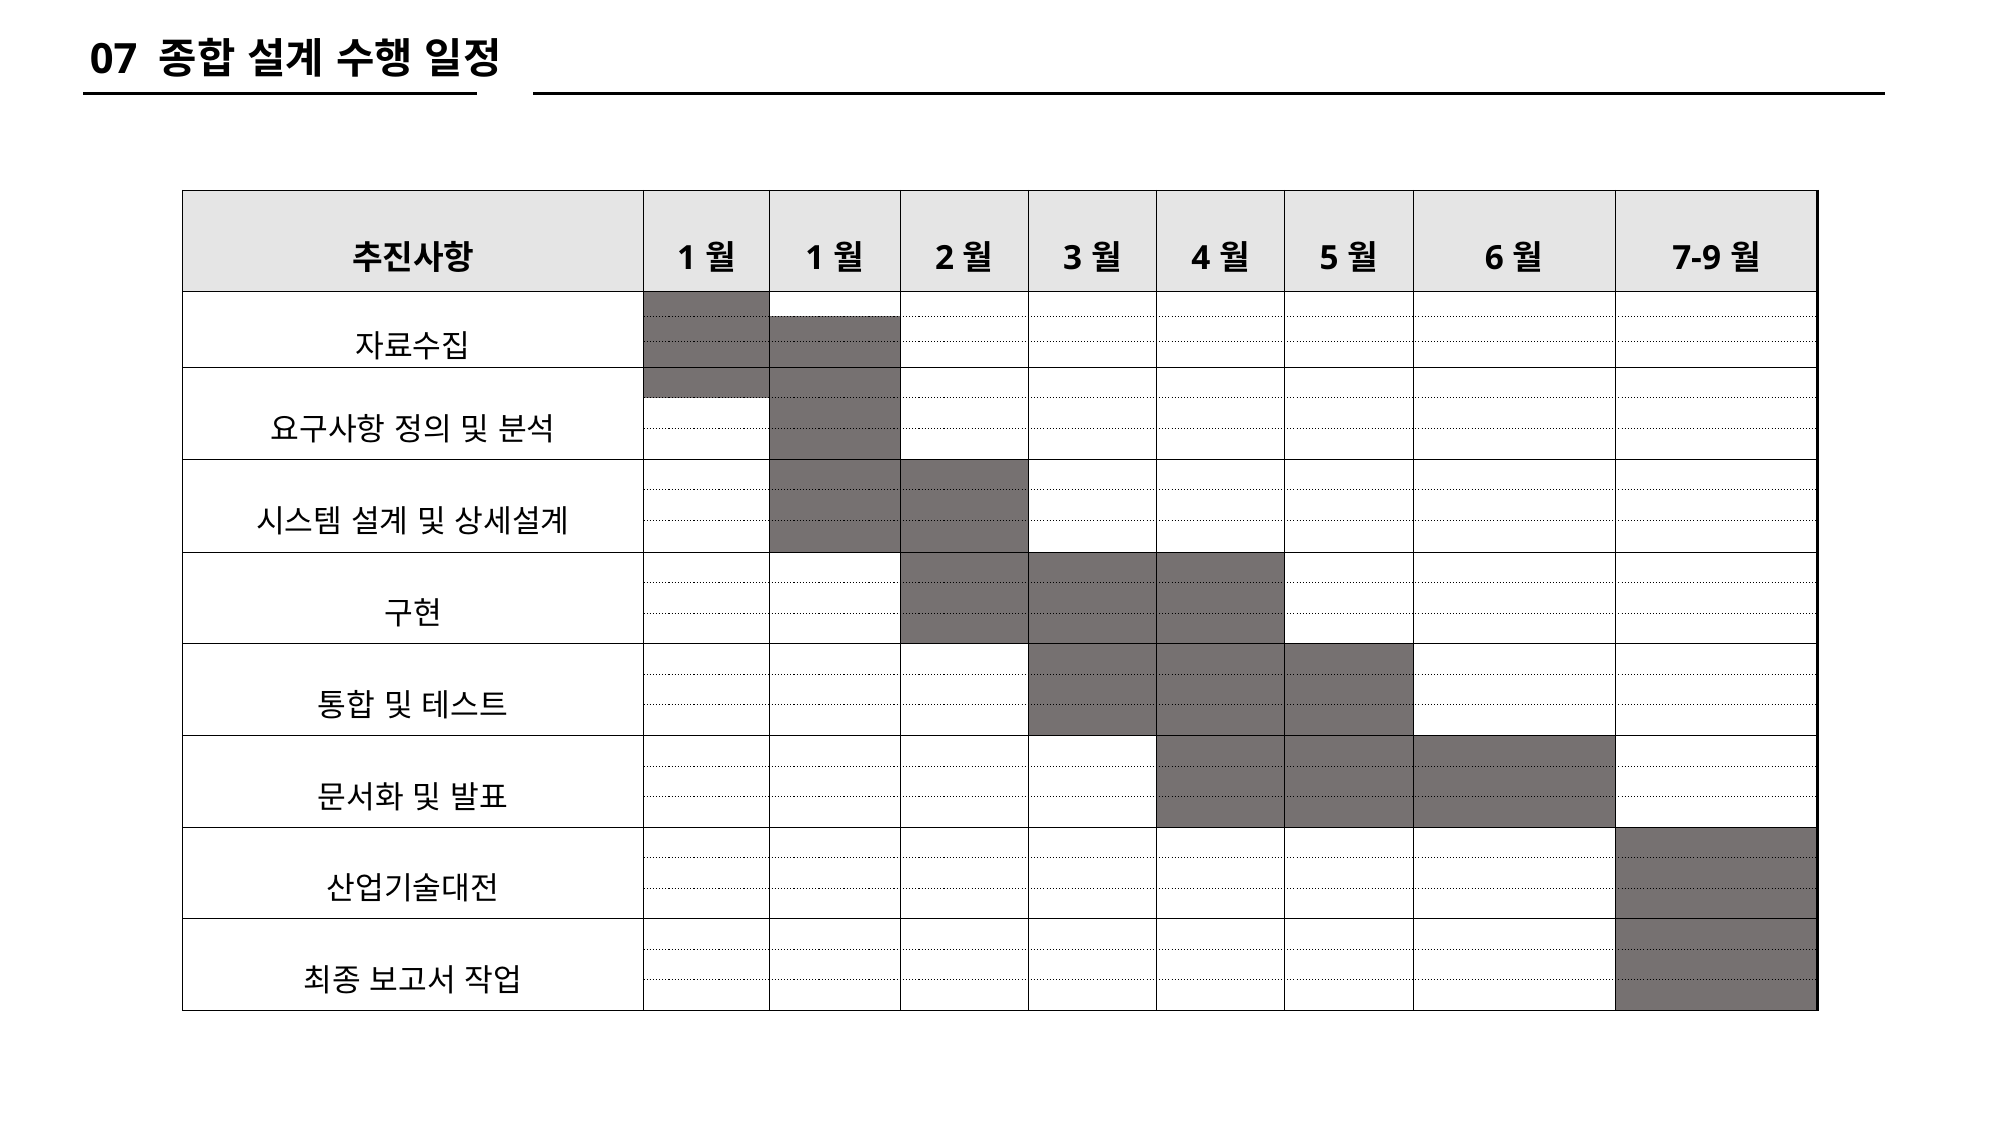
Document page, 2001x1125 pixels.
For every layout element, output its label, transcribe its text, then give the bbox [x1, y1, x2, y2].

table_cell [901, 796, 1028, 827]
table_cell [770, 342, 900, 367]
table_cell [1414, 919, 1615, 949]
table_cell [1285, 583, 1413, 613]
table_cell [1157, 736, 1284, 766]
table_cell [1414, 292, 1615, 316]
table_cell [1157, 489, 1284, 520]
table_cell [770, 796, 900, 827]
table_cell 요구사항 정의 및 분석 [183, 368, 643, 459]
table_cell [1616, 398, 1816, 428]
table_cell [1285, 428, 1413, 459]
table_cell [1414, 644, 1615, 674]
table_cell [1029, 583, 1156, 613]
table_cell [770, 949, 900, 979]
table_cell [1285, 828, 1413, 857]
table_cell [1157, 553, 1284, 583]
table_cell [1157, 613, 1284, 643]
table_cell [901, 583, 1028, 613]
table_cell [644, 888, 769, 918]
table_cell [1157, 644, 1284, 674]
table_cell [644, 489, 769, 520]
table_cell [1285, 316, 1413, 342]
table_cell [1285, 368, 1413, 398]
table_cell [1029, 489, 1156, 520]
table_cell [1029, 766, 1156, 796]
table_cell [1414, 368, 1615, 398]
table_cell [644, 460, 769, 489]
table_cell [1285, 520, 1413, 552]
table_header 추진사항 [183, 191, 643, 291]
table_cell [1414, 705, 1615, 735]
table_cell [1616, 888, 1816, 918]
table_cell [901, 949, 1028, 979]
table_cell [1414, 489, 1615, 520]
table_cell [644, 644, 769, 674]
table_cell [1029, 674, 1156, 705]
table_cell [770, 398, 900, 428]
table_cell [770, 857, 900, 888]
table_cell [644, 766, 769, 796]
table_cell [901, 292, 1028, 316]
table_cell [1285, 919, 1413, 949]
table_cell [1029, 428, 1156, 459]
table_cell [1029, 644, 1156, 674]
table_cell [901, 674, 1028, 705]
table_header 5월 [1285, 191, 1413, 291]
table_cell [1414, 583, 1615, 613]
table_cell [1616, 674, 1816, 705]
table_cell [1414, 342, 1615, 367]
table_cell [1029, 796, 1156, 827]
table_cell [770, 520, 900, 552]
table_cell [1616, 949, 1816, 979]
table_header 1월 [770, 191, 900, 291]
table_cell [644, 979, 769, 1010]
table_cell [1029, 368, 1156, 398]
table_cell [644, 949, 769, 979]
table_cell [1616, 736, 1816, 766]
table_cell [1414, 828, 1615, 857]
table_cell [644, 828, 769, 857]
table_cell [1616, 919, 1816, 949]
table_cell [1157, 316, 1284, 342]
table_cell [1285, 460, 1413, 489]
table_cell [901, 553, 1028, 583]
table_cell [644, 736, 769, 766]
table_cell [770, 428, 900, 459]
table_cell [1029, 736, 1156, 766]
table_cell [644, 292, 769, 316]
table_cell [1414, 613, 1615, 643]
table_cell [644, 919, 769, 949]
table_cell [1029, 919, 1156, 949]
table_cell [770, 553, 900, 583]
table_cell [901, 316, 1028, 342]
table_cell [1157, 428, 1284, 459]
table_cell [644, 368, 769, 398]
table_cell [770, 583, 900, 613]
table_cell [901, 888, 1028, 918]
table_cell [1414, 766, 1615, 796]
table_cell [1616, 368, 1816, 398]
table_cell [1029, 857, 1156, 888]
table_cell [901, 613, 1028, 643]
text_box 07 종합 설계 수행 일정 [74, 24, 548, 89]
table_cell [901, 979, 1028, 1010]
table_cell [1414, 520, 1615, 552]
table_cell [770, 919, 900, 949]
table_cell [901, 919, 1028, 949]
table_cell [644, 674, 769, 705]
table_cell [1616, 316, 1816, 342]
table_cell [770, 828, 900, 857]
table_cell [1616, 460, 1816, 489]
table_cell [1029, 705, 1156, 735]
table_cell [1029, 553, 1156, 583]
table_cell [1285, 342, 1413, 367]
table_header 4월 [1157, 191, 1284, 291]
table_cell [1157, 919, 1284, 949]
table_cell [770, 736, 900, 766]
table_cell [644, 342, 769, 367]
table_cell [1157, 949, 1284, 979]
table_cell [644, 705, 769, 735]
table_cell [1157, 857, 1284, 888]
table_cell [1285, 705, 1413, 735]
table_cell [770, 888, 900, 918]
table_cell [1414, 553, 1615, 583]
table_cell [644, 857, 769, 888]
table_cell [1285, 888, 1413, 918]
table_cell [1616, 292, 1816, 316]
table_cell [1157, 674, 1284, 705]
table_cell 문서화 및 발표 [183, 736, 643, 827]
table_cell [1285, 489, 1413, 520]
table_cell [1414, 857, 1615, 888]
table_cell 최종 보고서 작업 [183, 919, 643, 1010]
table_cell [770, 766, 900, 796]
table_cell [901, 489, 1028, 520]
table_header 1월 [644, 191, 769, 291]
table_cell [1029, 828, 1156, 857]
table_cell [1157, 460, 1284, 489]
table_cell [1157, 705, 1284, 735]
table_cell [770, 705, 900, 735]
table_cell [644, 583, 769, 613]
table_cell [1157, 520, 1284, 552]
table_cell [901, 460, 1028, 489]
table_cell [901, 736, 1028, 766]
table_cell [1029, 292, 1156, 316]
table_cell [901, 857, 1028, 888]
table_cell [1029, 979, 1156, 1010]
table_cell [644, 613, 769, 643]
table_cell [770, 368, 900, 398]
table_cell [1285, 644, 1413, 674]
table_cell [1616, 766, 1816, 796]
table_cell 자료수집 [183, 292, 643, 367]
table_cell [1029, 520, 1156, 552]
table_cell [1157, 292, 1284, 316]
table_cell [901, 398, 1028, 428]
table_cell [770, 460, 900, 489]
table_header 3월 [1029, 191, 1156, 291]
table_cell [1616, 583, 1816, 613]
table_cell [1285, 857, 1413, 888]
table_cell [1285, 766, 1413, 796]
table_cell [1285, 736, 1413, 766]
table_cell [1414, 460, 1615, 489]
table_cell [1157, 828, 1284, 857]
table_cell [1285, 613, 1413, 643]
table_cell [1029, 949, 1156, 979]
table_header 2월 [901, 191, 1028, 291]
table_cell [1414, 398, 1615, 428]
table_cell [770, 979, 900, 1010]
table_cell [1157, 368, 1284, 398]
table_cell [770, 674, 900, 705]
table_cell [1285, 674, 1413, 705]
table_cell 통합 및 테스트 [183, 644, 643, 735]
table_cell [1157, 888, 1284, 918]
table_cell [1616, 342, 1816, 367]
table_cell [770, 292, 900, 316]
table_cell [1157, 342, 1284, 367]
table_cell 산업기술대전 [183, 828, 643, 918]
table_cell [1616, 828, 1816, 857]
table_cell [901, 644, 1028, 674]
table_cell [1414, 428, 1615, 459]
table_cell [1157, 398, 1284, 428]
table_cell [1285, 292, 1413, 316]
table_cell [644, 796, 769, 827]
table_cell [1029, 460, 1156, 489]
table_cell [644, 553, 769, 583]
table_cell [1285, 979, 1413, 1010]
table_cell [770, 644, 900, 674]
table_cell [1029, 398, 1156, 428]
table_cell [1616, 489, 1816, 520]
table_cell [1616, 979, 1816, 1010]
table_cell [1414, 796, 1615, 827]
table_cell 시스템 설계 및 상세설계 [183, 460, 643, 552]
table_cell [1414, 316, 1615, 342]
table_cell [770, 316, 900, 342]
table_cell [1285, 398, 1413, 428]
table_cell [901, 705, 1028, 735]
table_cell [1616, 553, 1816, 583]
table_cell [1414, 674, 1615, 705]
table_cell 구현 [183, 553, 643, 643]
table_cell [770, 489, 900, 520]
table_cell [901, 828, 1028, 857]
table_cell [1616, 796, 1816, 827]
table_cell [1616, 520, 1816, 552]
table_cell [901, 342, 1028, 367]
table_cell [1616, 857, 1816, 888]
table_cell [1616, 428, 1816, 459]
table_header 7-9월 [1616, 191, 1816, 291]
table_cell [1157, 796, 1284, 827]
table_cell [1029, 316, 1156, 342]
table_cell [1616, 613, 1816, 643]
table_cell [1157, 766, 1284, 796]
table_cell [770, 613, 900, 643]
table_cell [1616, 644, 1816, 674]
table_cell [1285, 796, 1413, 827]
table_cell [644, 398, 769, 428]
table_cell [1616, 705, 1816, 735]
table_cell [1414, 736, 1615, 766]
table_cell [901, 766, 1028, 796]
table_cell [644, 428, 769, 459]
table_header 6월 [1414, 191, 1615, 291]
table_cell [1029, 613, 1156, 643]
table_cell [1029, 342, 1156, 367]
table_cell [1157, 979, 1284, 1010]
table_cell [1285, 553, 1413, 583]
table_cell [1285, 949, 1413, 979]
table_cell [1157, 583, 1284, 613]
table_cell [1414, 949, 1615, 979]
table_cell [644, 520, 769, 552]
table_cell [1414, 888, 1615, 918]
table_cell [901, 428, 1028, 459]
table_cell [644, 316, 769, 342]
table_cell [1414, 979, 1615, 1010]
table_cell [901, 368, 1028, 398]
table_cell [1029, 888, 1156, 918]
table_cell [901, 520, 1028, 552]
